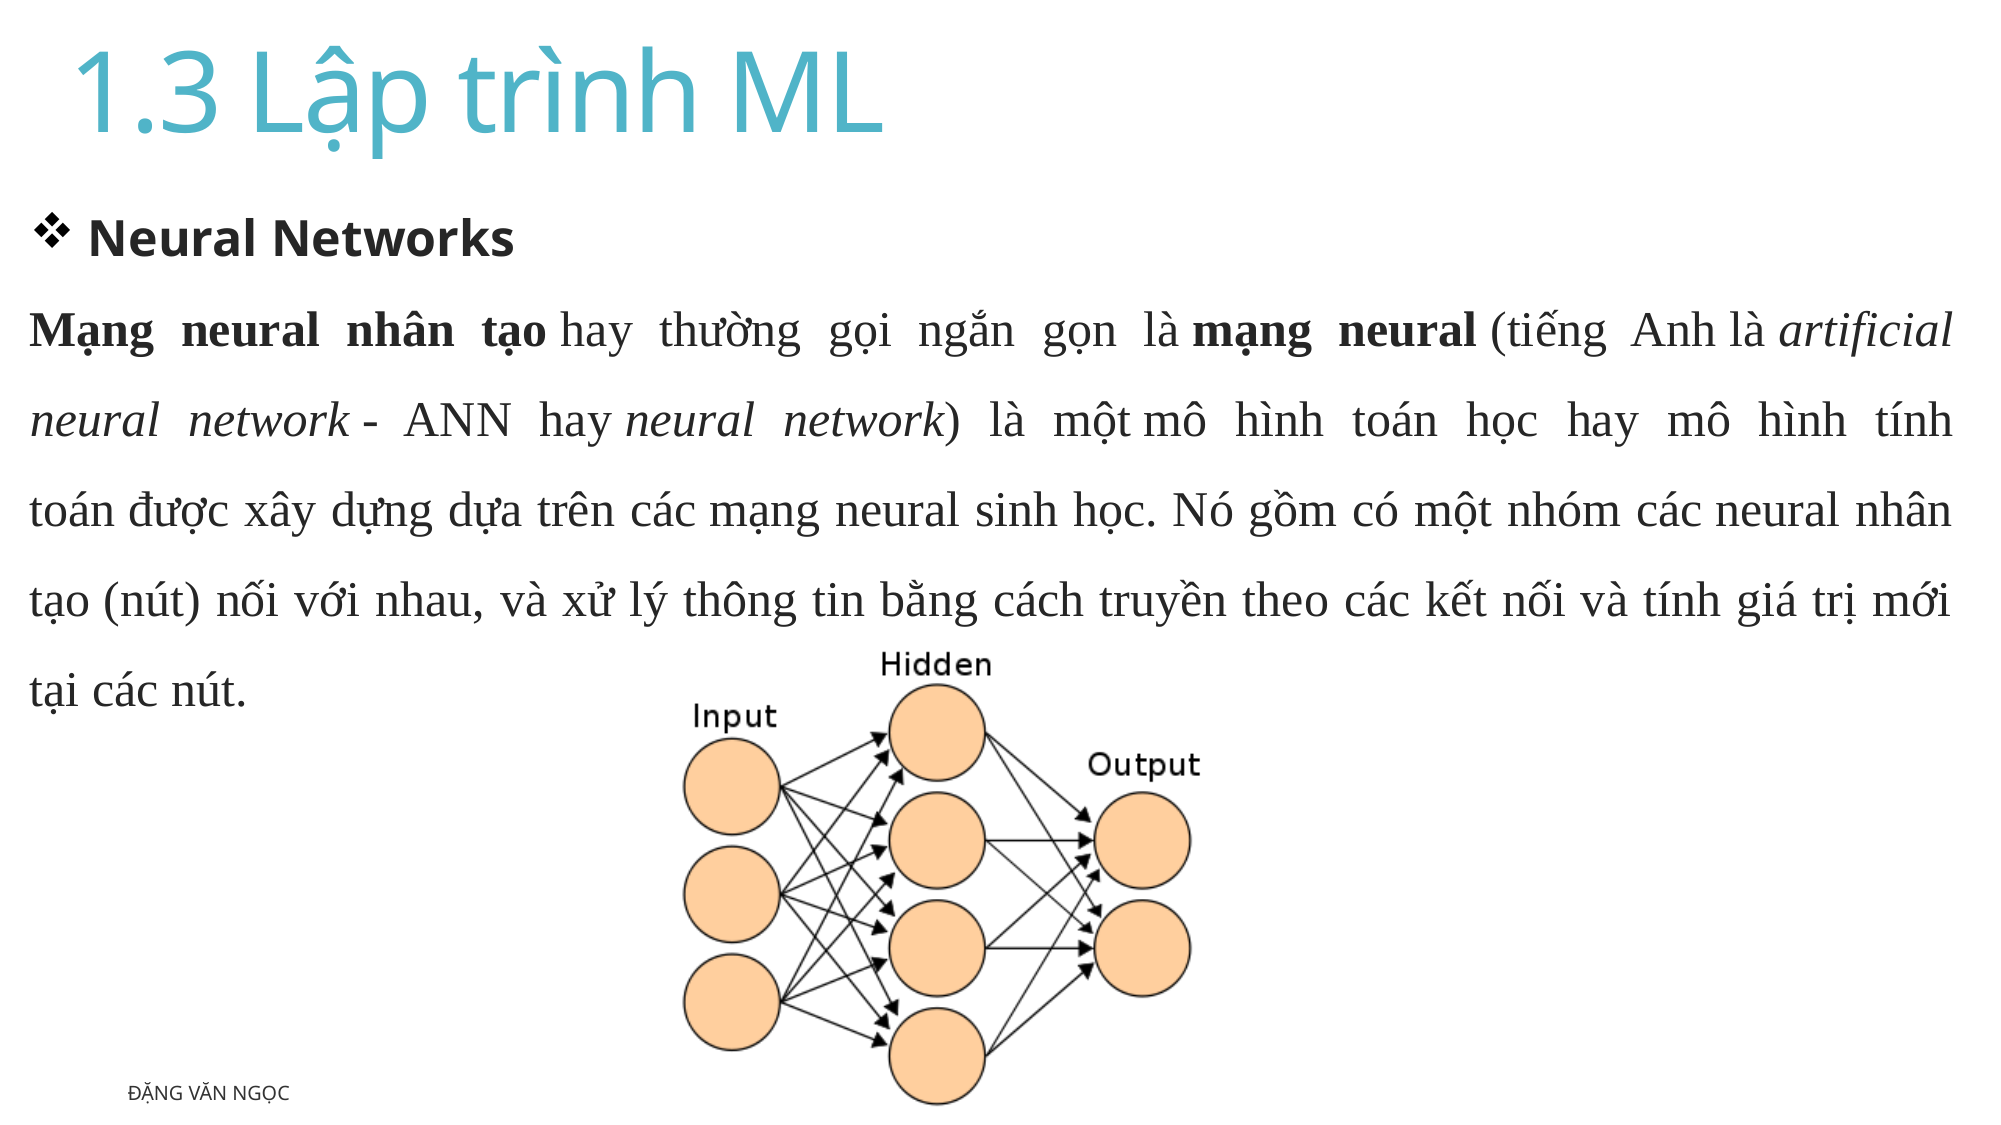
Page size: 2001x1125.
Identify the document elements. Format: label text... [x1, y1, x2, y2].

title 1.3 Lập trình ML [53, 22, 1822, 169]
text_box [1095, 429, 1126, 535]
list Neural Networks Mạng neural nhân tạo hay thường gọi ngắn gọn là mạng neural (tiếng Anh là artificial neural network - ANN hay neural network) là một mô hình toán học hay mô hình tính toán được xây dựng dựa trên các mạng neural sinh học. Nó gồm có một nhóm các neural nhân tạo (nút) nối với nhau, và xử lý thông tin bằng cách truyền theo các kết nối và tính giá trị mới tại các nút. [14, 169, 1969, 917]
footer Đặng Văn Ngọc [112, 1075, 663, 1113]
picture [663, 635, 1212, 1125]
